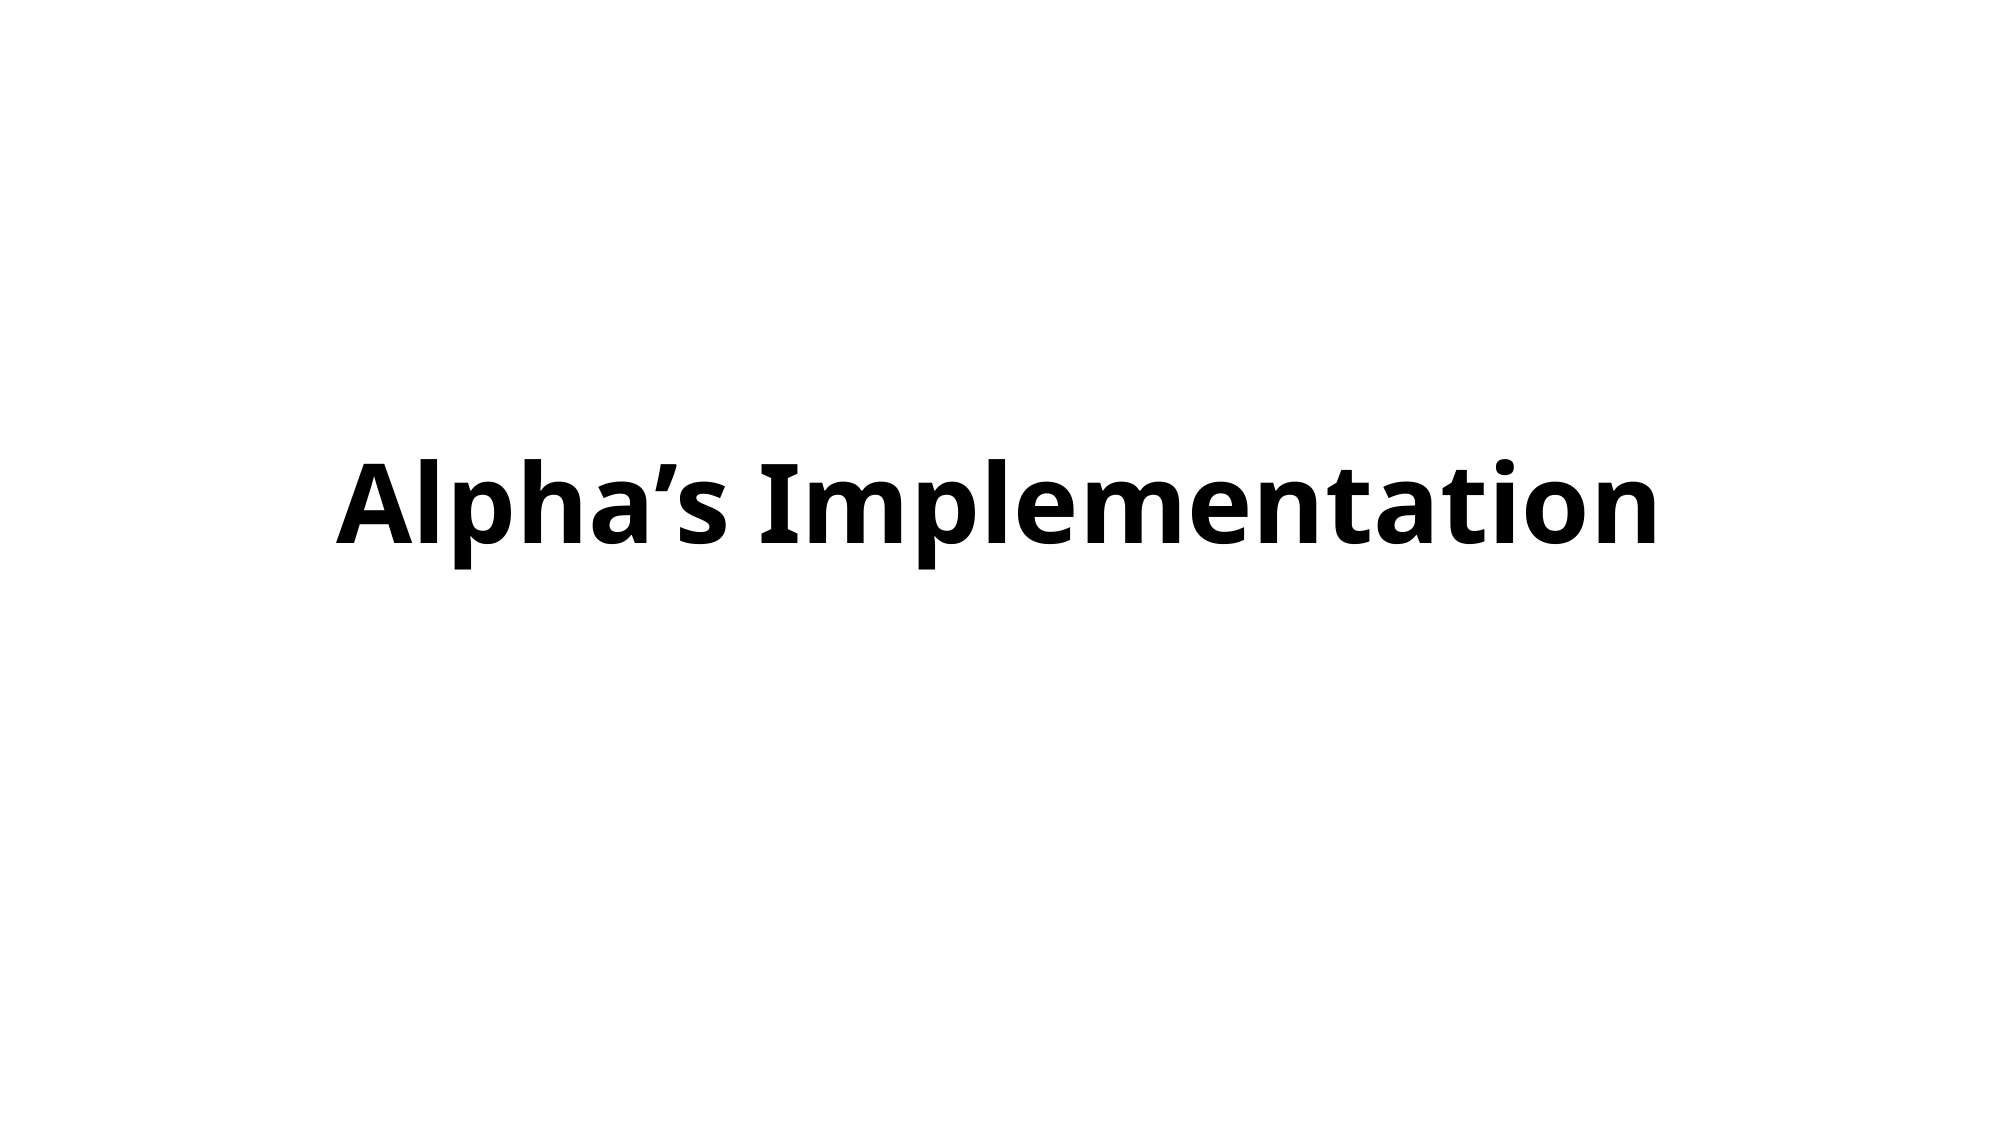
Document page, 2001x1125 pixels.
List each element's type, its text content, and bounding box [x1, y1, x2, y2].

title Alpha’s Implementation [137, 416, 1863, 709]
